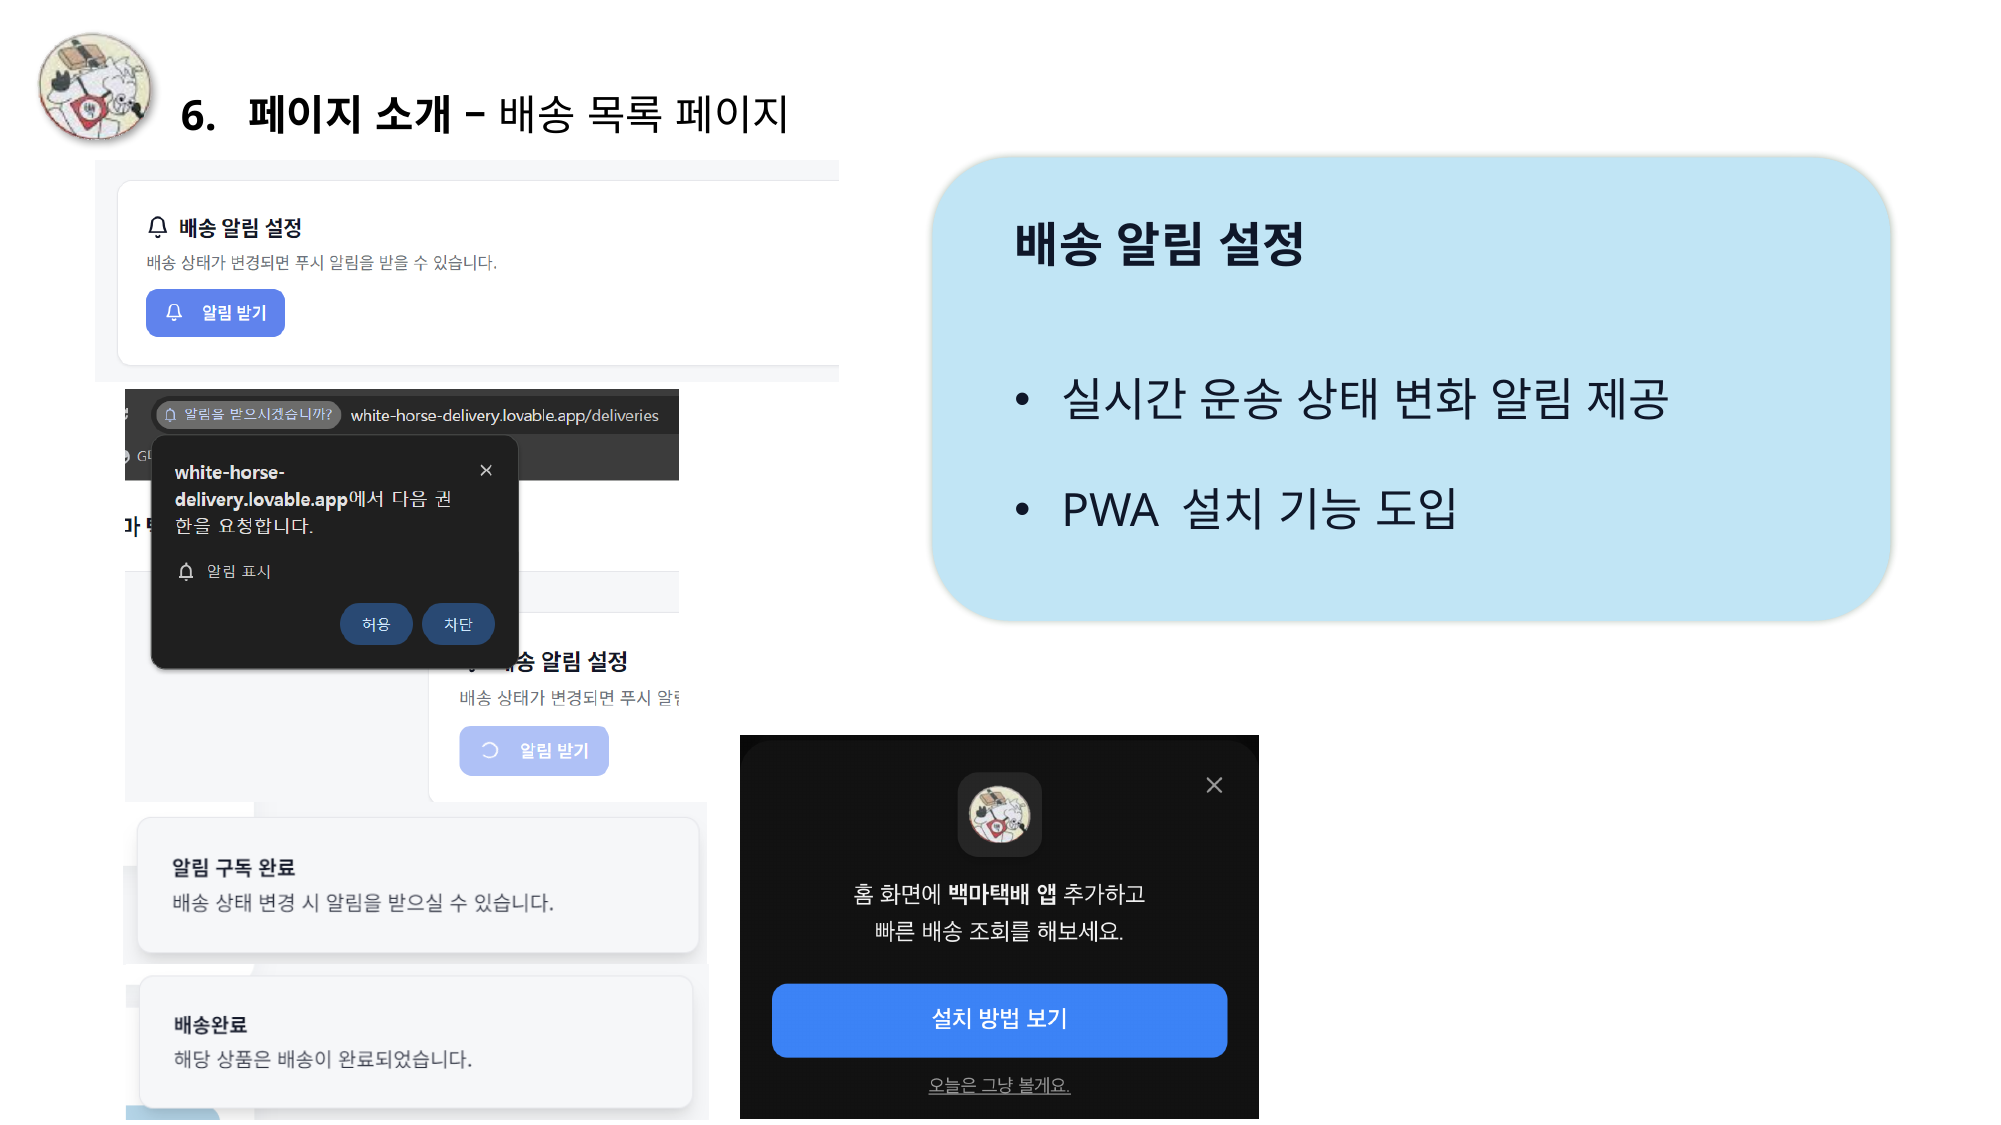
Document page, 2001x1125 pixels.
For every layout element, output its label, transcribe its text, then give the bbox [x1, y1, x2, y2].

picture [36, 31, 155, 142]
picture [739, 734, 1260, 1119]
picture [122, 388, 710, 1121]
text_box 6. 페이지 소개 – 배송 목록 페이지 [165, 31, 1523, 147]
text_box 실시간 운송 상태 변화 알림 제공 PWA 설치 기능 도입 [999, 308, 1891, 544]
picture [94, 160, 840, 383]
text_box 배송 알림 설정 [887, 207, 1436, 280]
text_box [930, 155, 1892, 623]
